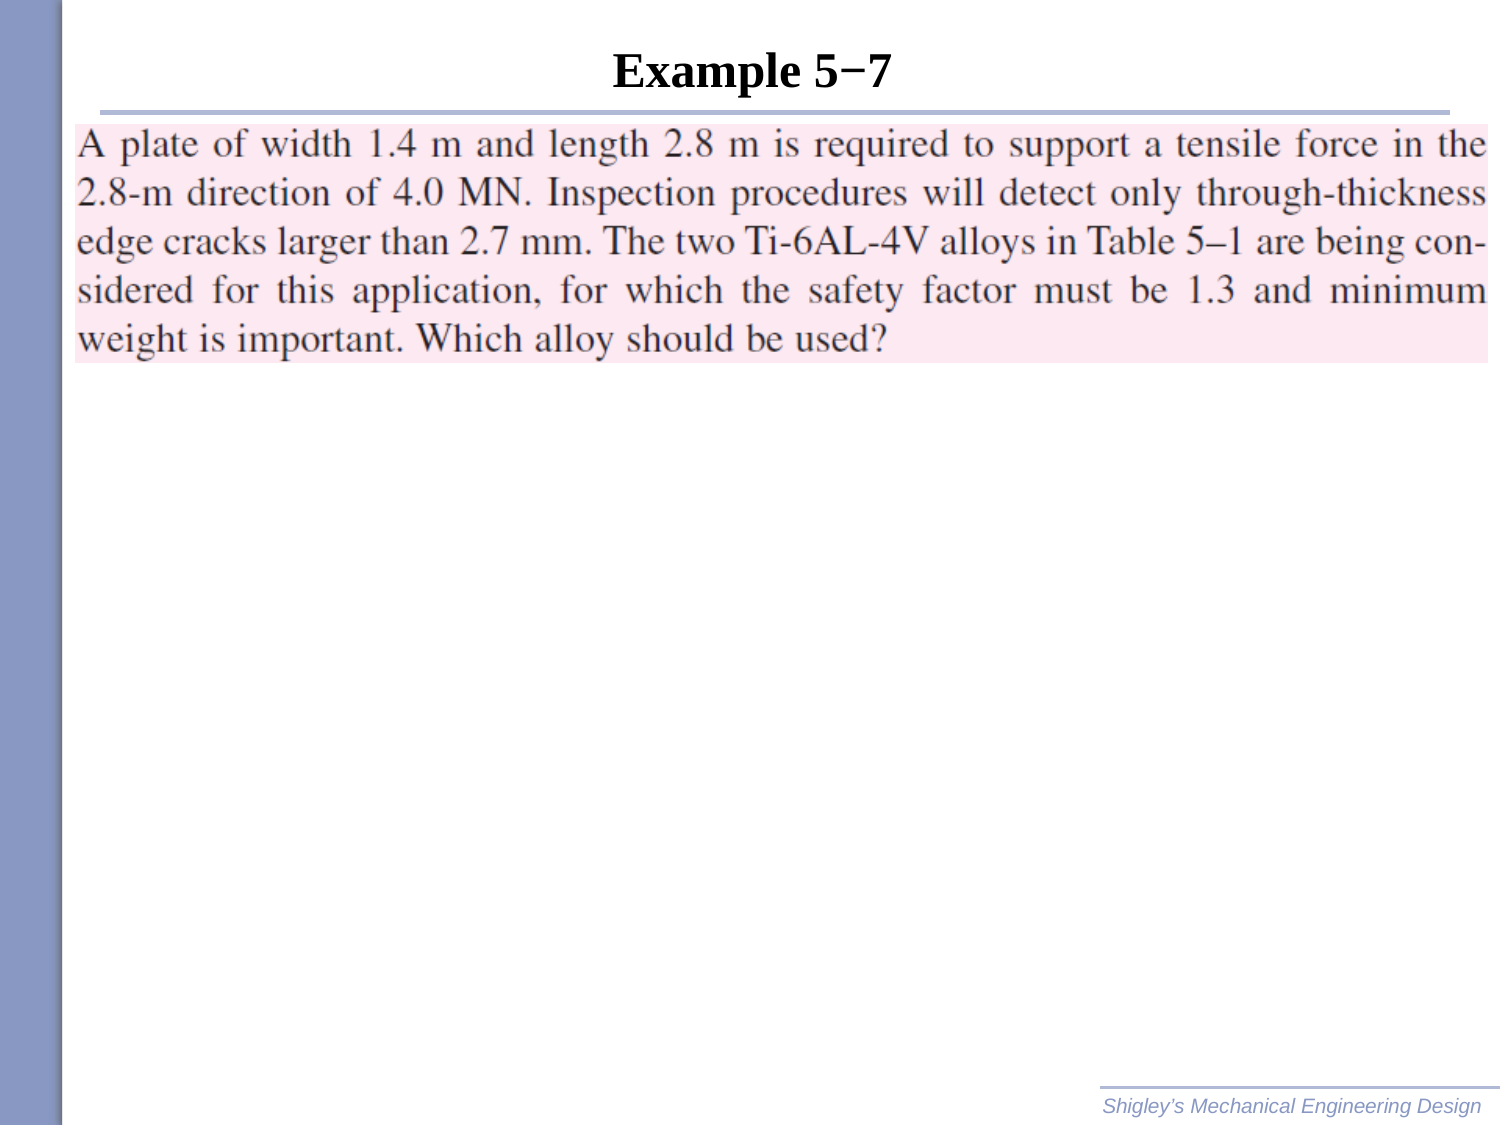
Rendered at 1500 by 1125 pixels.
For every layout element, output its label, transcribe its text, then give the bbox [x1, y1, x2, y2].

footer Shigley’s Mechanical Engineering Design [1087, 1074, 1500, 1125]
picture [74, 124, 1488, 363]
title Example 5−7 [137, 30, 1368, 106]
